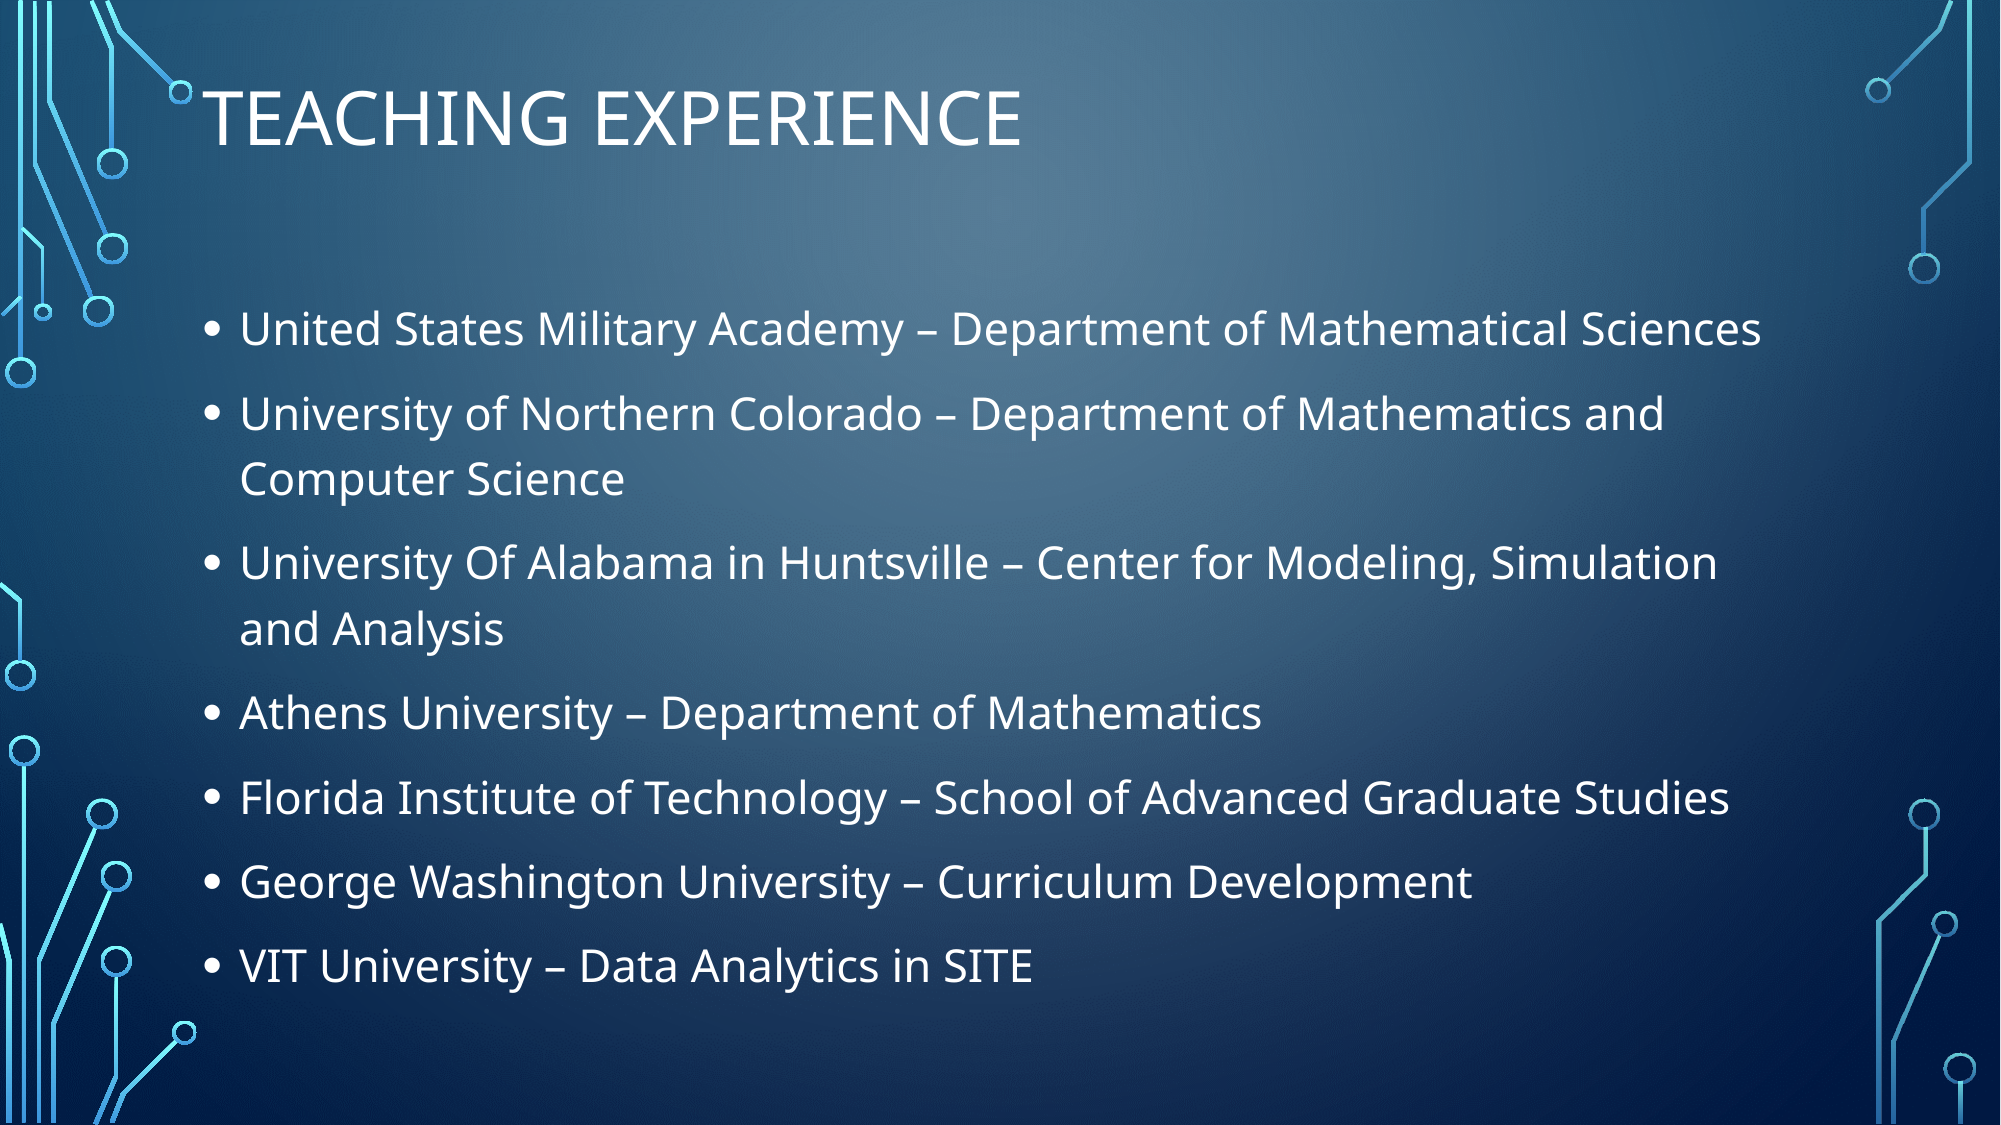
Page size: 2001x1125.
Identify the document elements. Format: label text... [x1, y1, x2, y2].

list United States Military Academy – Department of Mathematical Sciences University of Northern Colorado – Department of Mathematics and Computer Science University Of Alabama in Huntsville – Center for Modeling, Simulation and Analysis Athens University – Department of Mathematics Florida Institute of Technology – School of Advanced Graduate Studies George Washington University – Curriculum Development VIT University – Data Analytics in SITE [187, 281, 1813, 1014]
title Teaching Experience [187, 0, 1813, 243]
